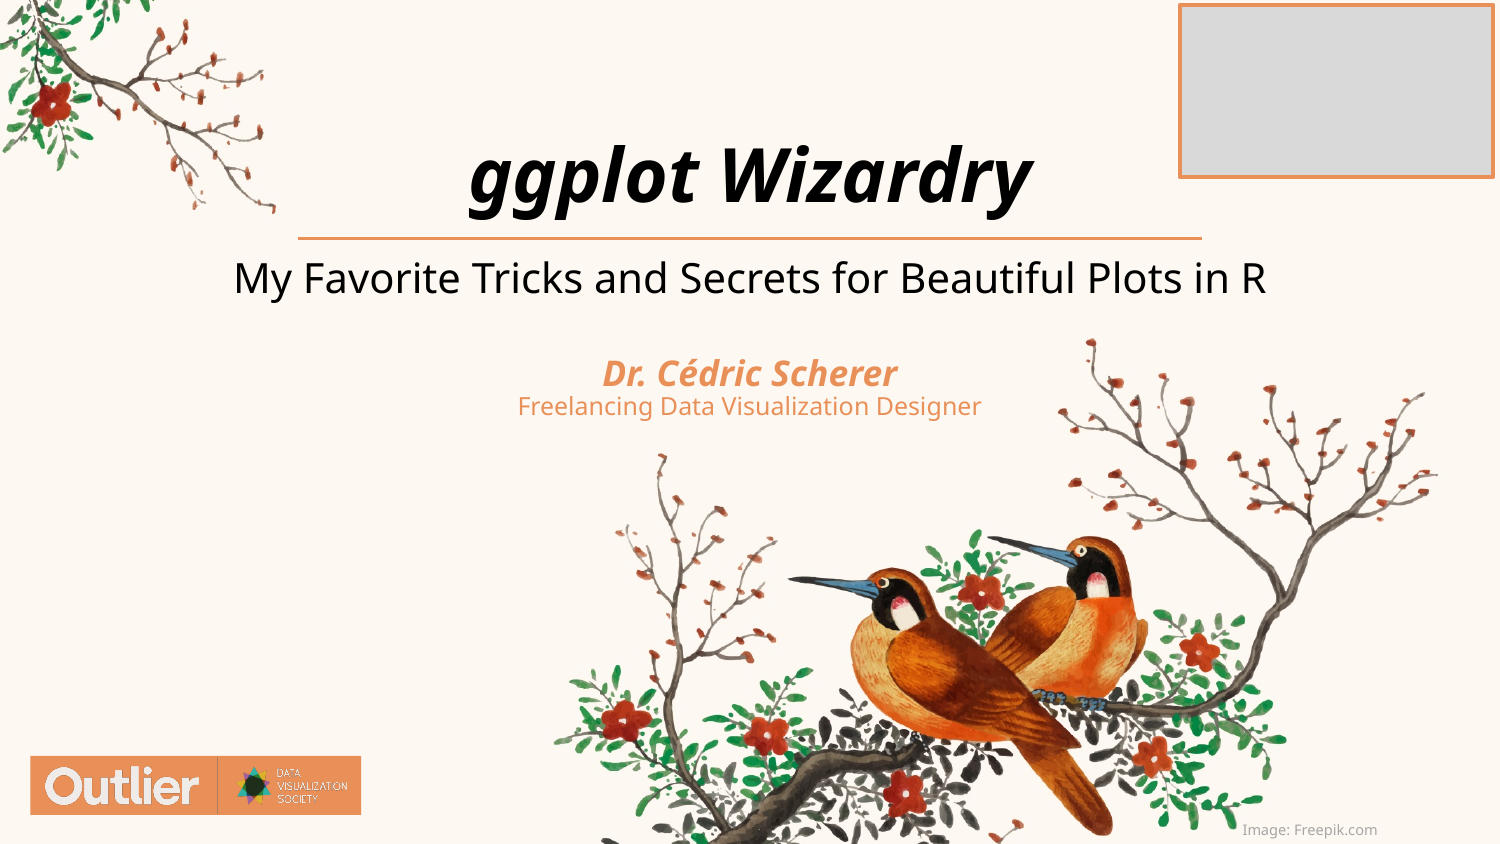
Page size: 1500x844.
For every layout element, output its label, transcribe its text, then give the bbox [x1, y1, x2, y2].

picture [0, 0, 1500, 844]
text_box Dr. Cédric Scherer Freelancing Data Visualization Designer [472, 348, 532, 434]
text_box [28, 754, 363, 817]
title ggplot Wizardry My Favorite Tricks and Secrets for Beautiful Plots in R [29, 119, 1471, 357]
